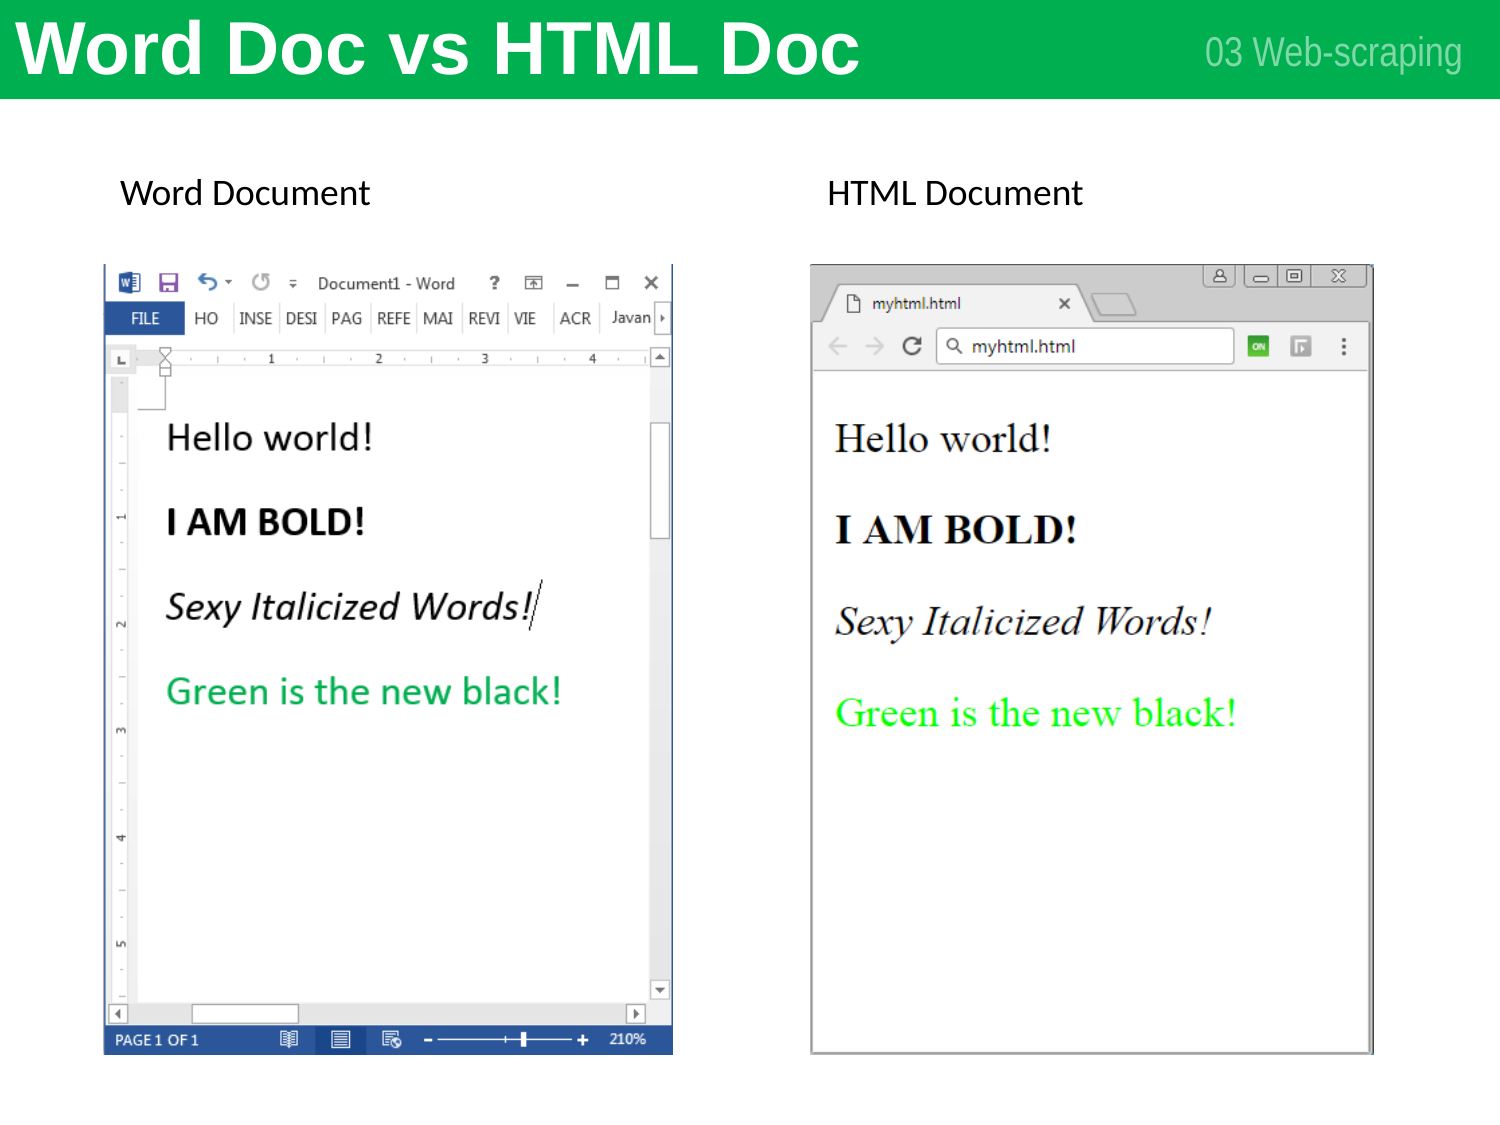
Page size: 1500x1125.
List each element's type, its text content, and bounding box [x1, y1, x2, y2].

slide_number 03 Web-scraping [1294, 19, 1478, 80]
text_box HTML Document [812, 161, 1099, 221]
picture [810, 264, 1374, 1055]
title Word Doc vs HTML Doc [0, 0, 1294, 100]
picture [103, 264, 673, 1055]
text_box Word Document [105, 161, 386, 221]
